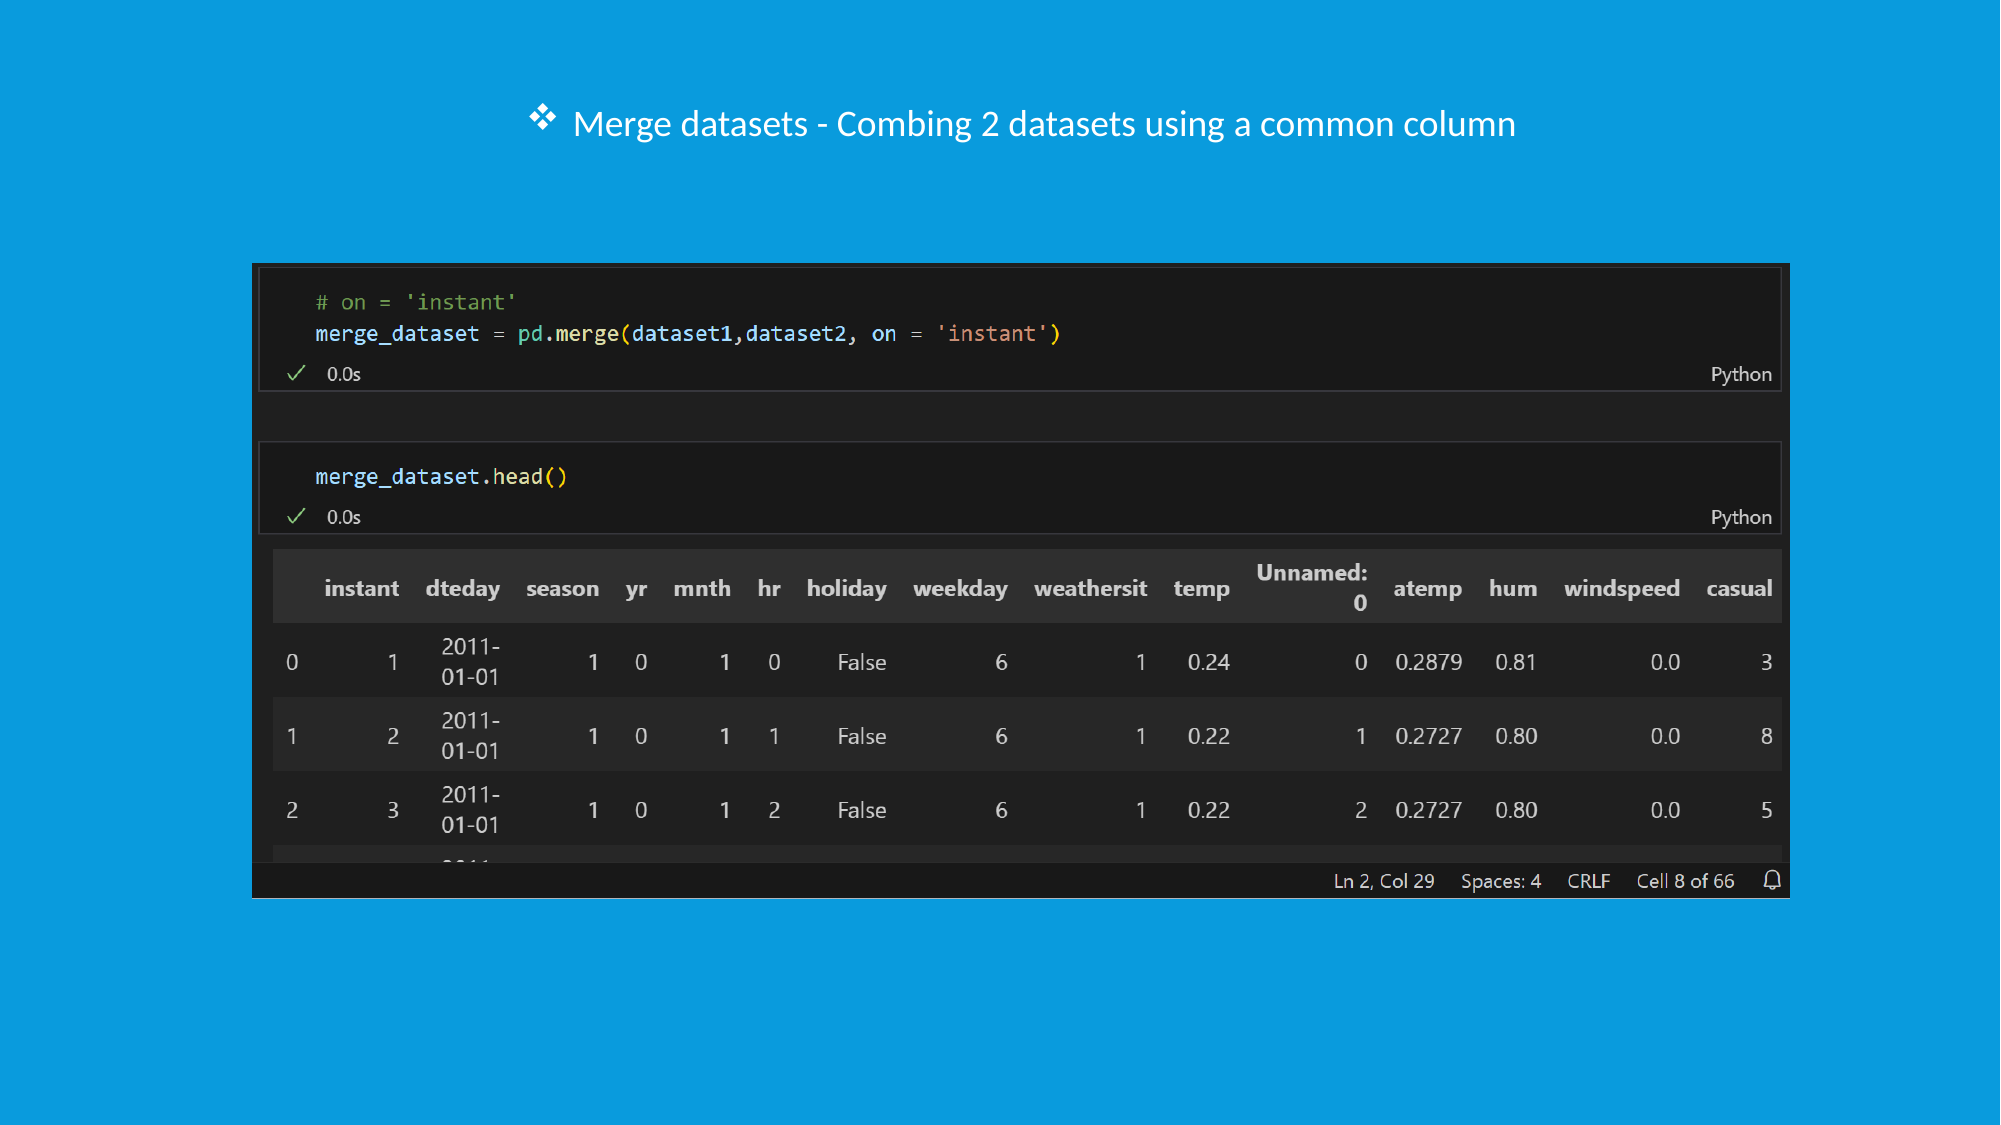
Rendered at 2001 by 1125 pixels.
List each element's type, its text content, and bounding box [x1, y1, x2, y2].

text_box Merge datasets - Combing 2 datasets using a common column [120, 91, 1923, 152]
picture [253, 264, 1789, 898]
